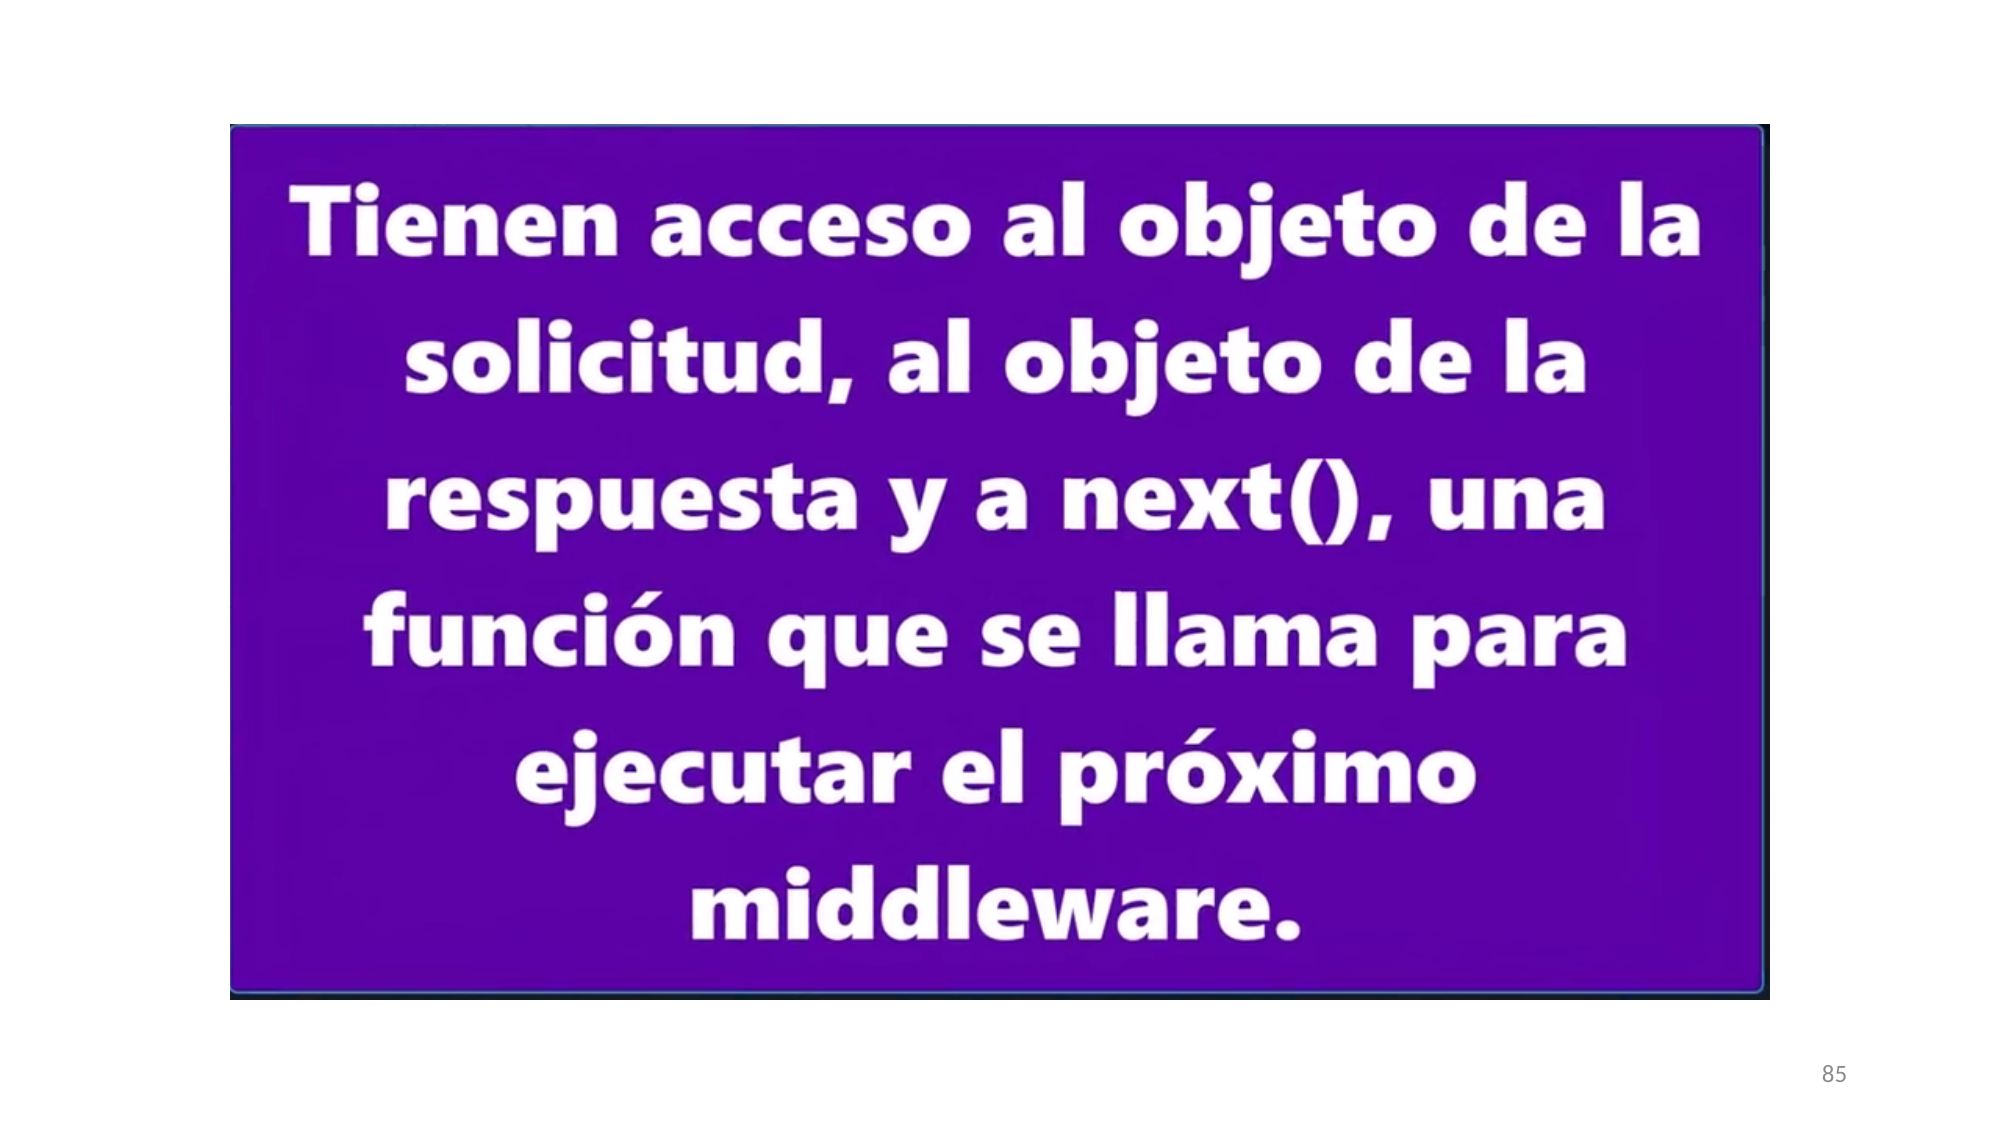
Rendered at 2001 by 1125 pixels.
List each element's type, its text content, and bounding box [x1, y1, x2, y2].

picture [230, 124, 1770, 1001]
slide_number 85 [1412, 1042, 1863, 1103]
